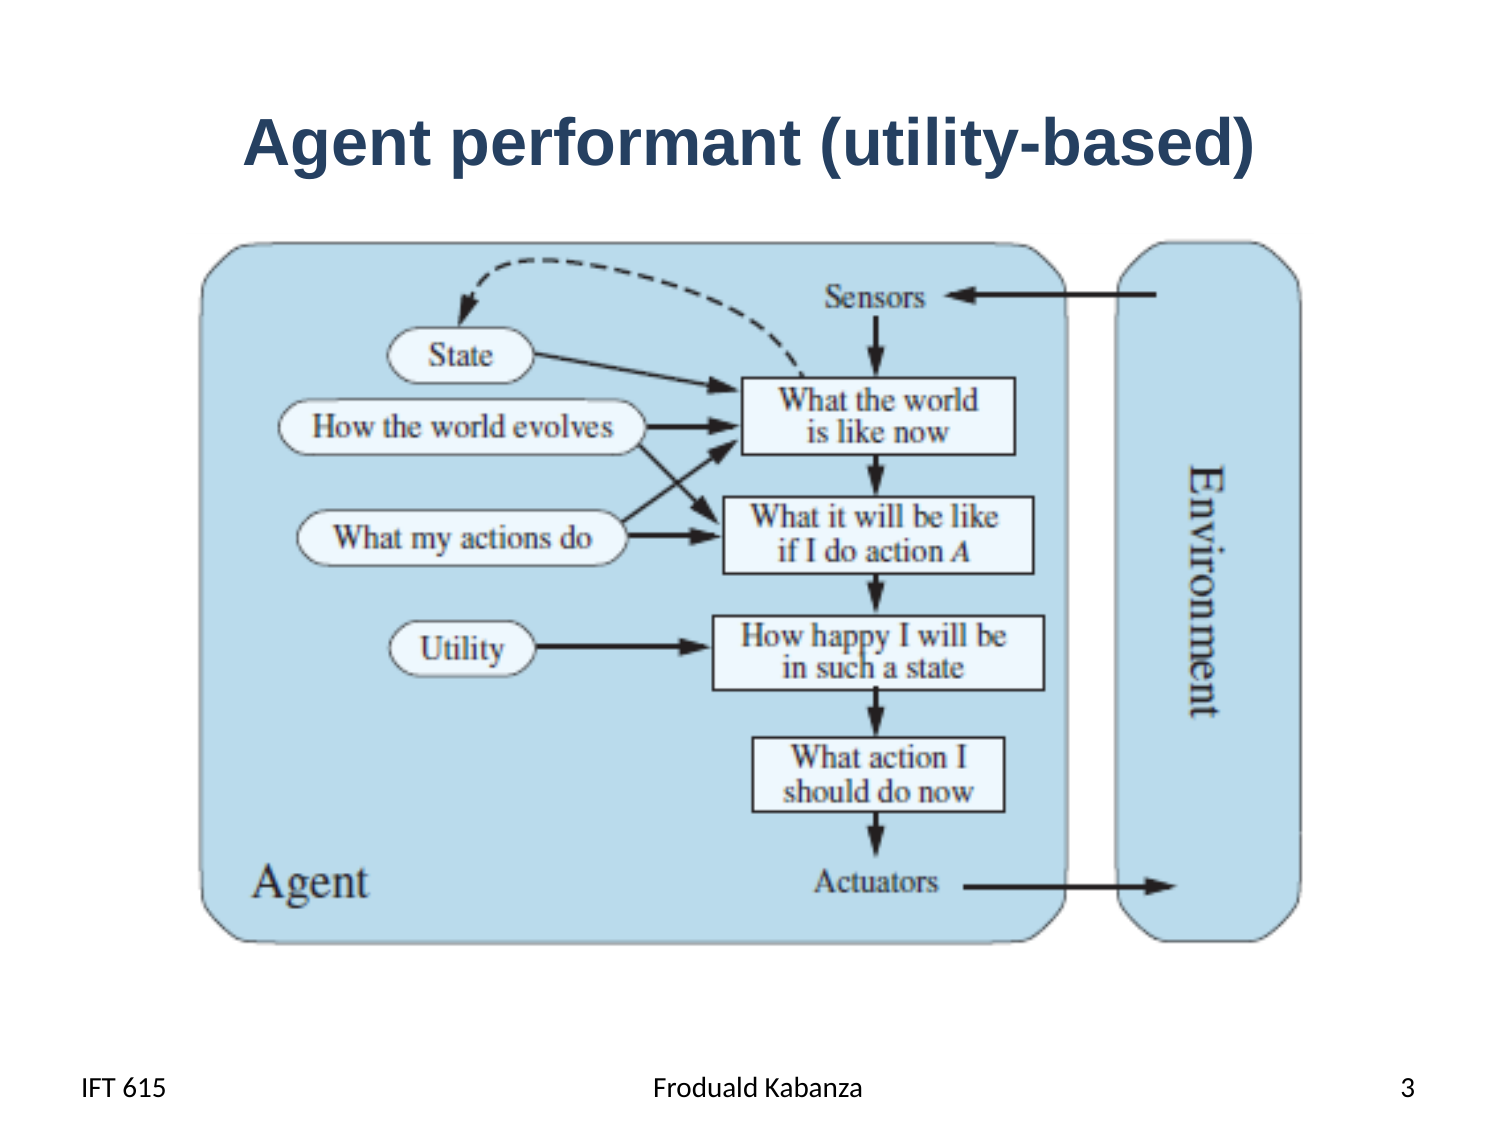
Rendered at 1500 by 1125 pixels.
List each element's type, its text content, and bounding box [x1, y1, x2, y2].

slide_number IFT 615 [66, 1056, 356, 1117]
picture [186, 232, 1314, 952]
slide_number 3 [1080, 1056, 1431, 1117]
footer Froduald Kabanza [520, 1056, 996, 1117]
title Agent performant (utility-based) [75, 45, 1425, 233]
